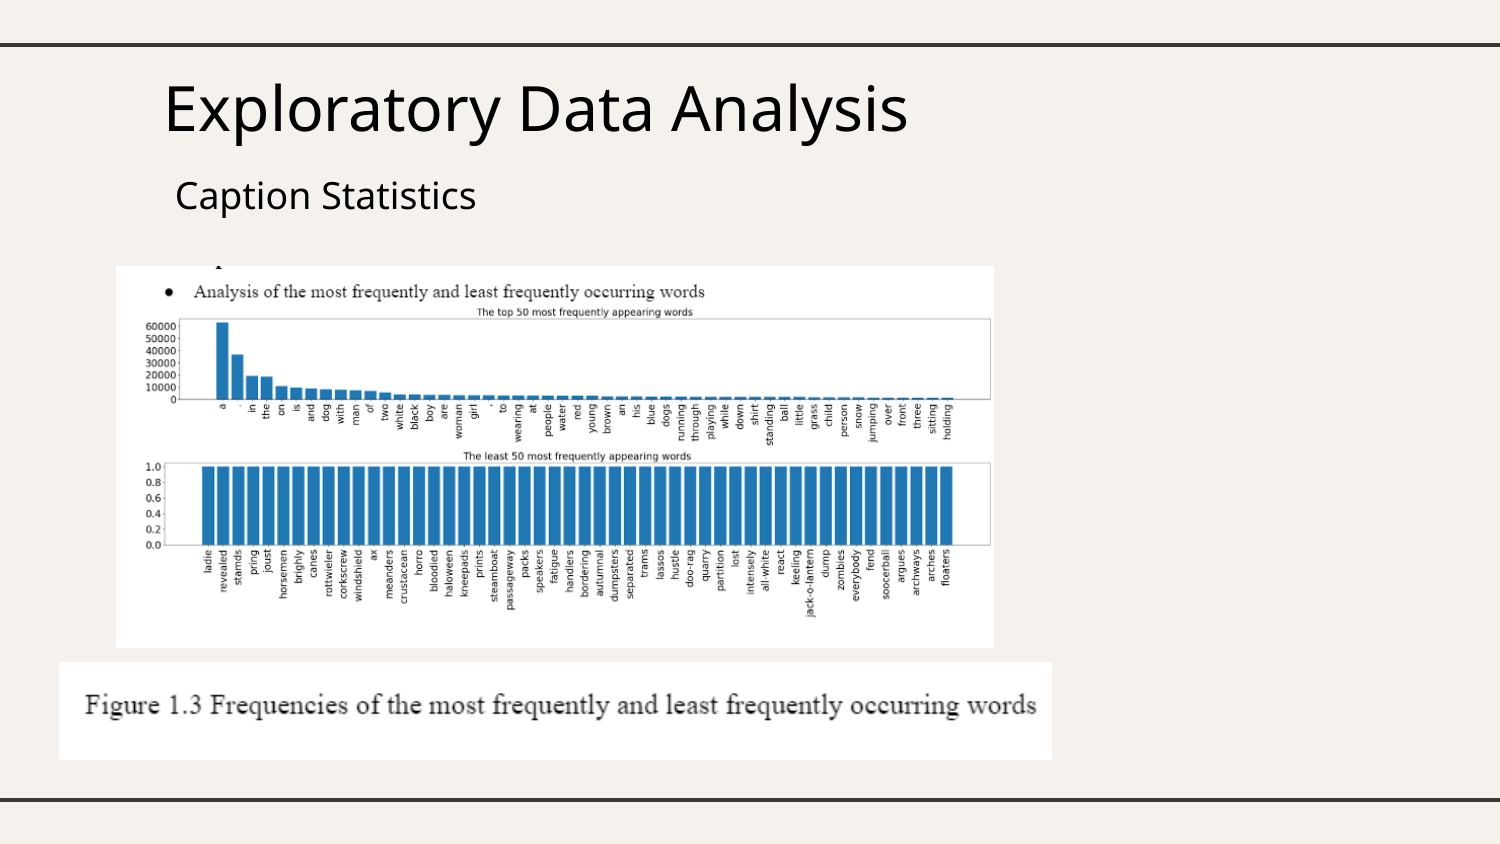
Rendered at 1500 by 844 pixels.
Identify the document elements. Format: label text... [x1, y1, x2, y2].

picture [59, 662, 1052, 761]
text_box Caption Statistics [159, 156, 495, 236]
title Exploratory Data Analysis [148, 53, 1500, 178]
picture [116, 265, 995, 648]
